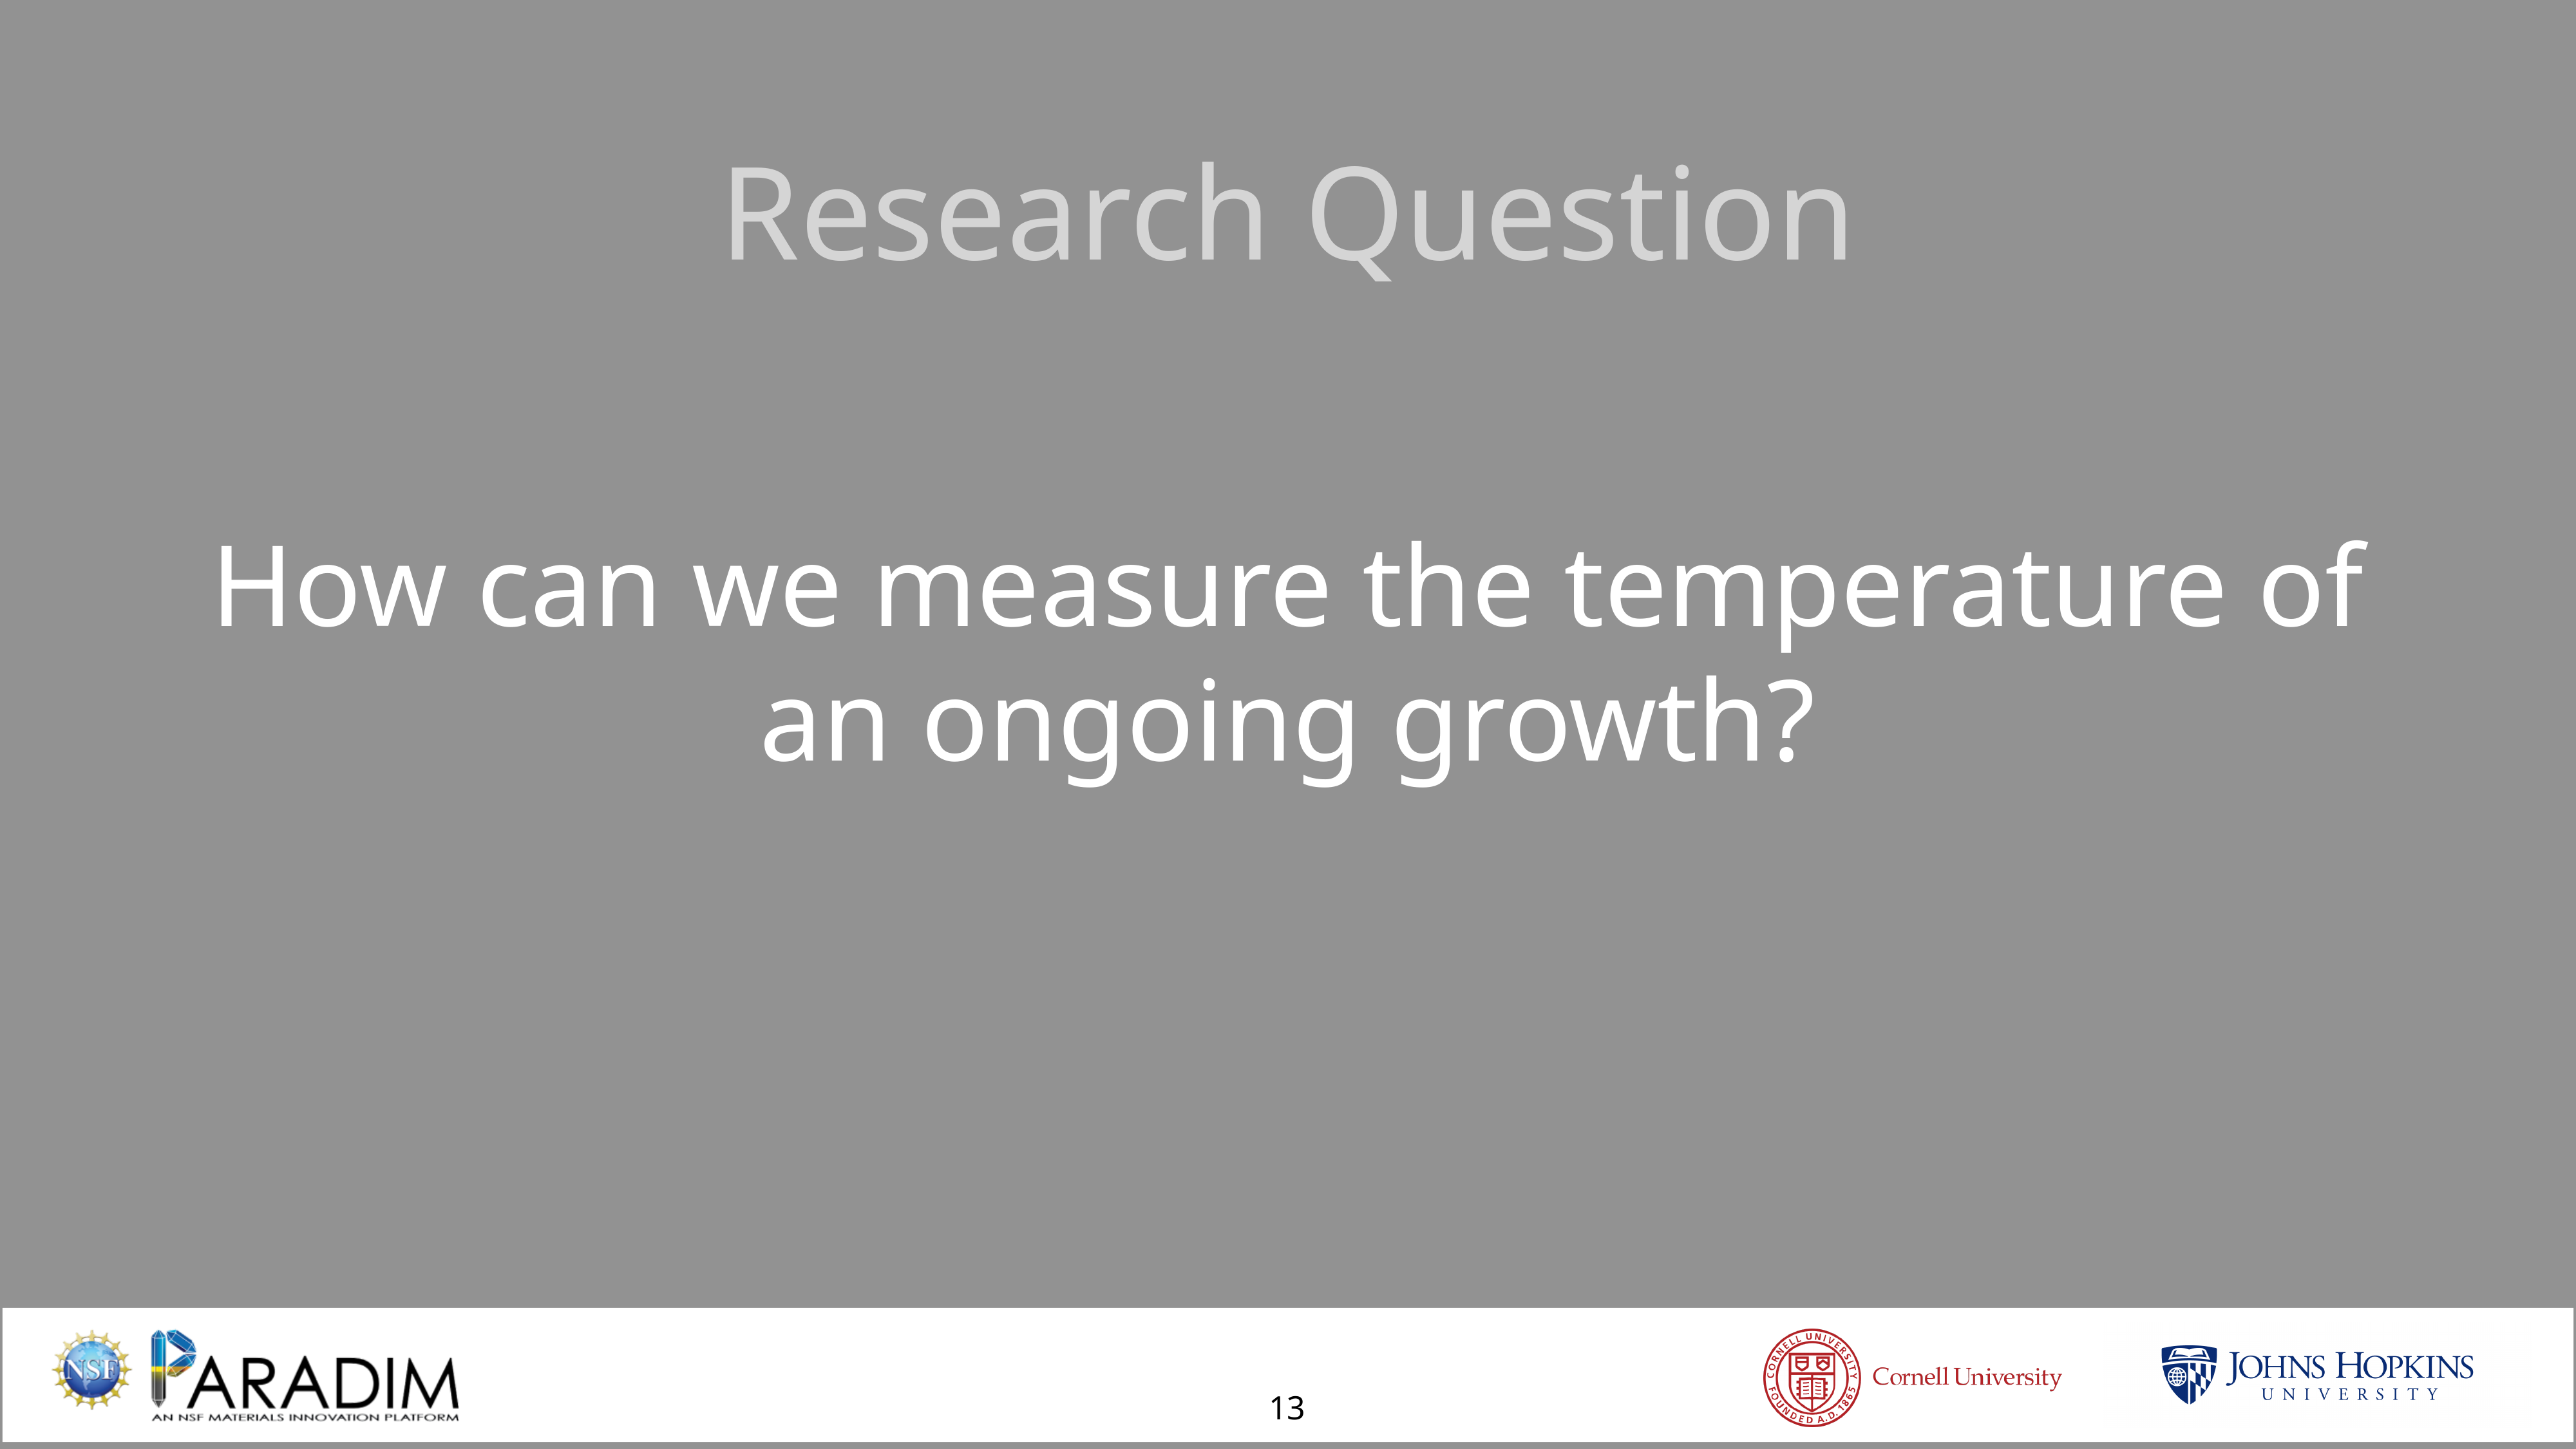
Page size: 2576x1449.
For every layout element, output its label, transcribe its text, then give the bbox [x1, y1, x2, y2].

slide_number 13 [1263, 1381, 1312, 1431]
title Research Question [176, 68, 2400, 349]
picture [2103, 1322, 2532, 1428]
picture [44, 1322, 468, 1428]
text_box How can we measure the temperature of an ongoing growth? [176, 509, 2399, 790]
picture [1763, 1329, 2062, 1427]
